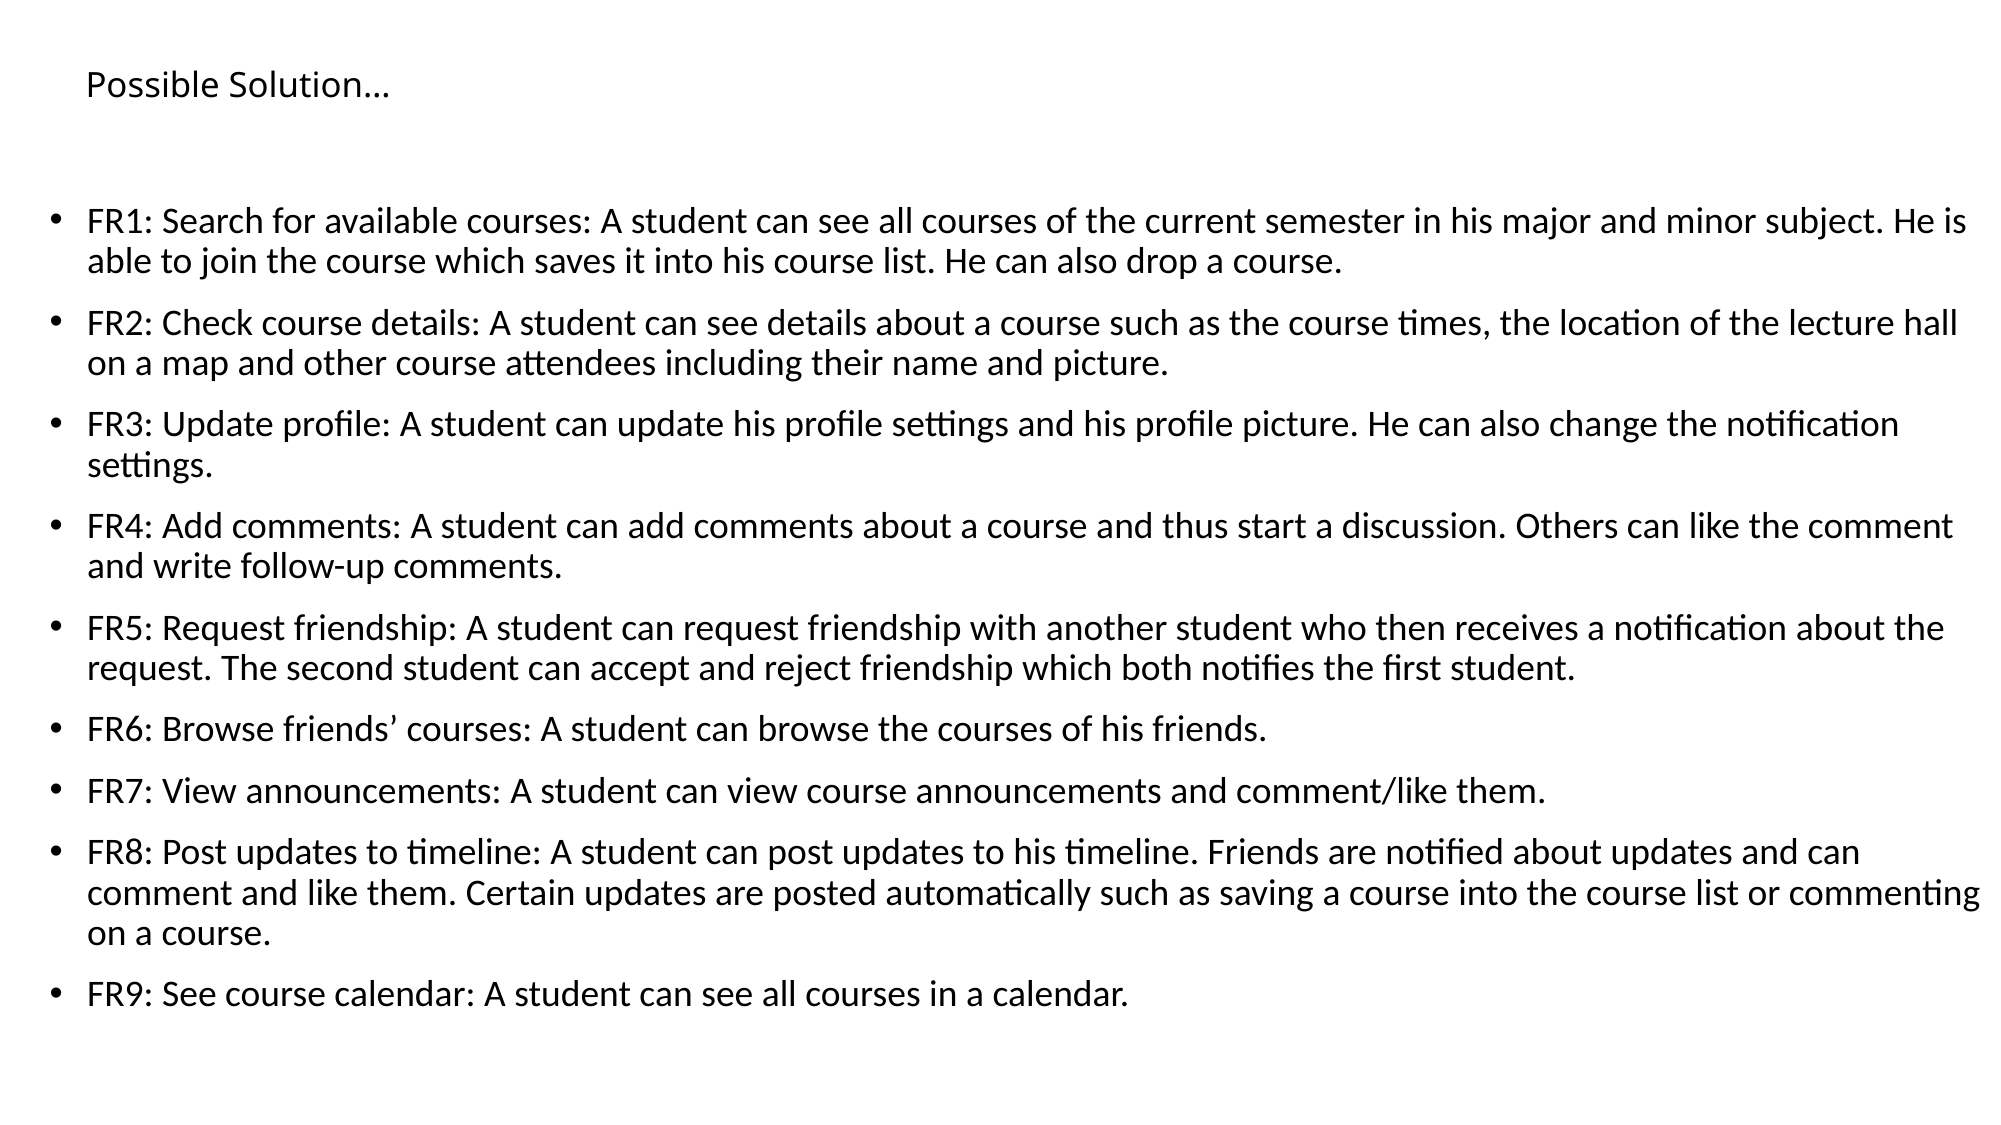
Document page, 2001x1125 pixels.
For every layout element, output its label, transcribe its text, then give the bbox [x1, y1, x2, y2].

list FR1: Search for available courses: A student can see all courses of the current semester in his major and minor subject. He is able to join the course which saves it into his course list. He can also drop a course. FR2: Check course details: A student can see details about a course such as the course times, the location of the lecture hall on a map and other course attendees including their name and picture. FR3: Update profile: A student can update his profile settings and his profile picture. He can also change the notification settings. FR4: Add comments: A student can add comments about a course and thus start a discussion. Others can like the comment and write follow-up comments. FR5: Request friendship: A student can request friendship with another student who then receives a notification about the request. The second student can accept and reject friendship which both notifies the first student. FR6: Browse friends’ courses: A student can browse the courses of his friends. FR7: View announcements: A student can view course announcements and comment/like them. FR8: Post updates to timeline: A student can post updates to his timeline. Friends are notified about updates and can comment and like them. Certain updates are posted automatically such as saving a course into the course list or commenting on a course. FR9: See course calendar: A student can see all courses in a calendar. [34, 193, 2000, 1125]
title Possible Solution… [70, 59, 1863, 113]
